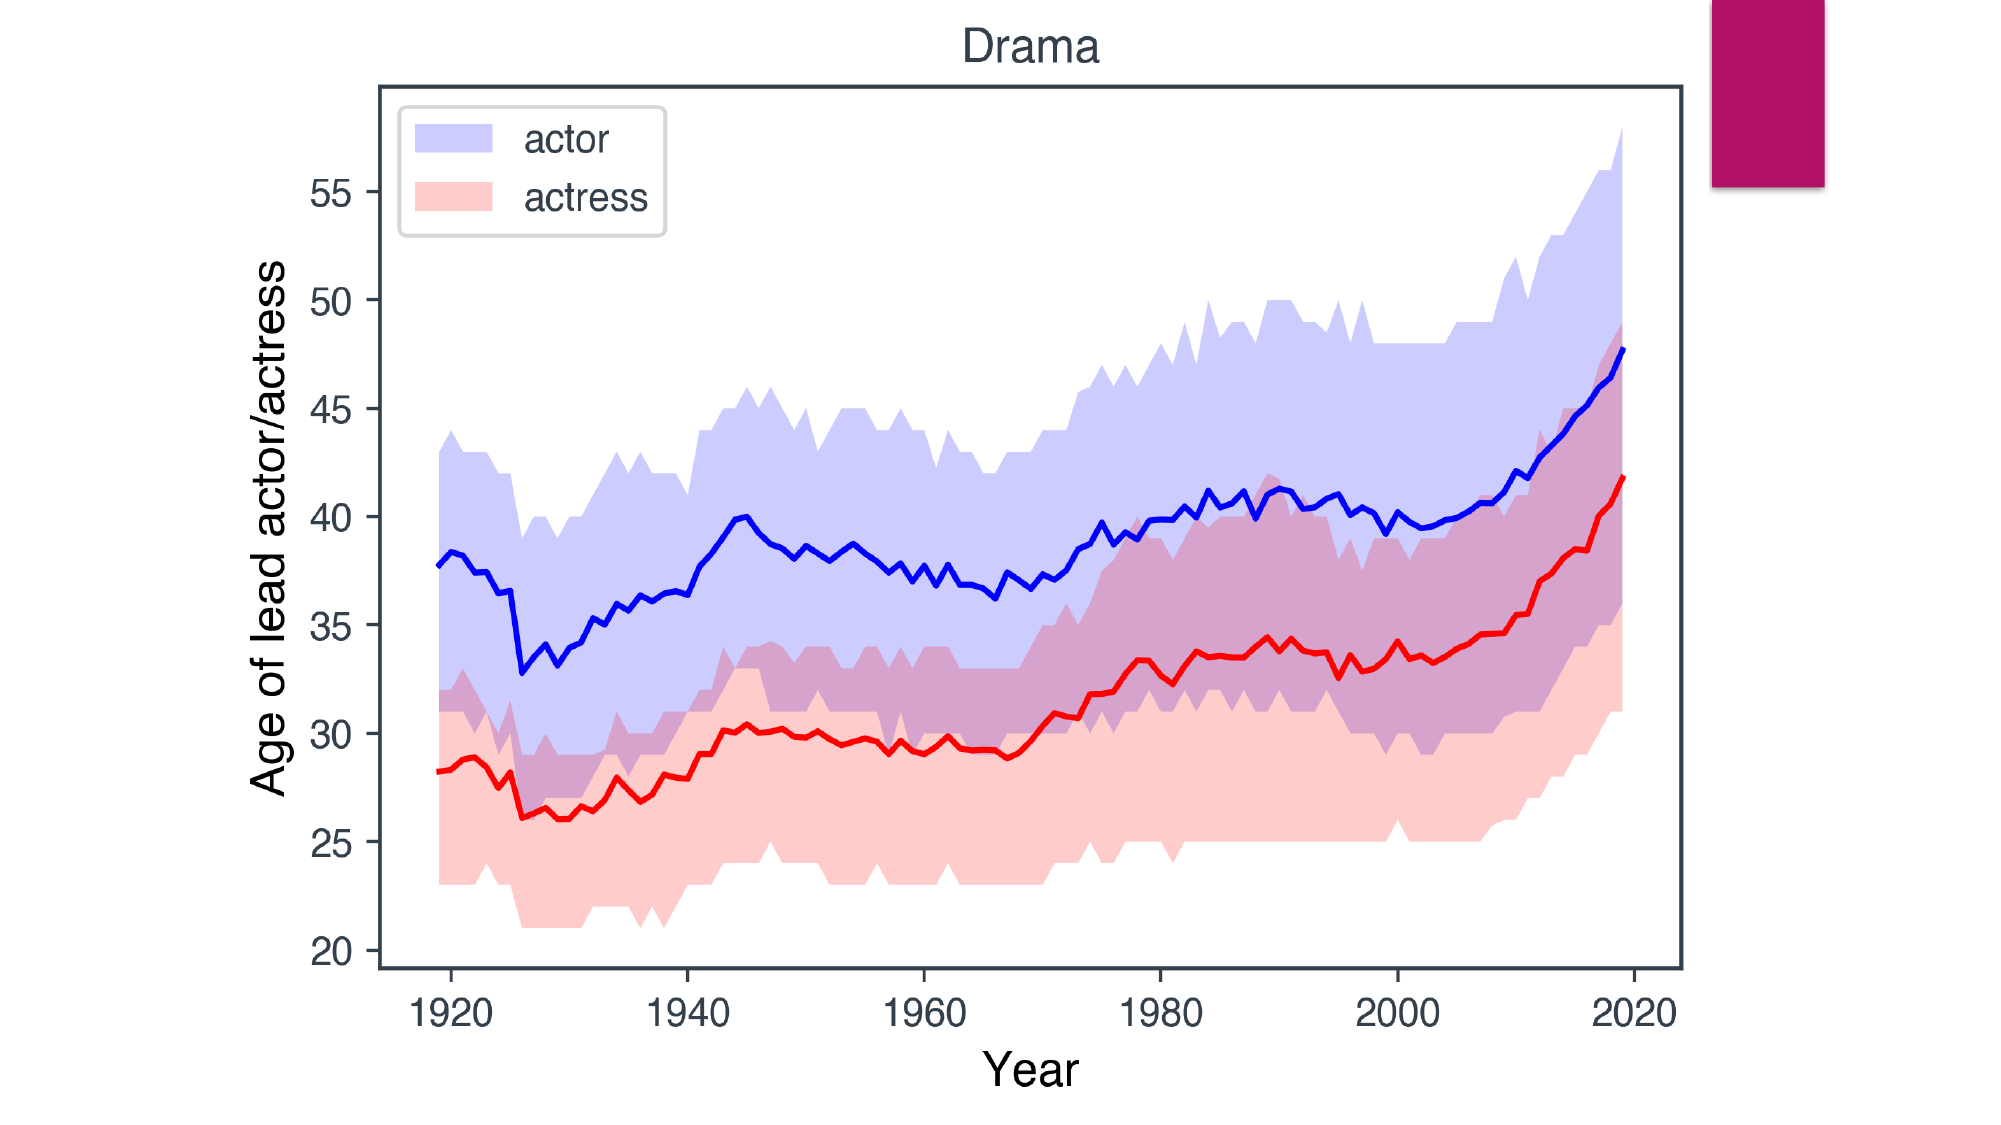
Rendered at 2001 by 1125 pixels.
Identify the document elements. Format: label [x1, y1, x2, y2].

picture [222, 0, 1709, 1125]
